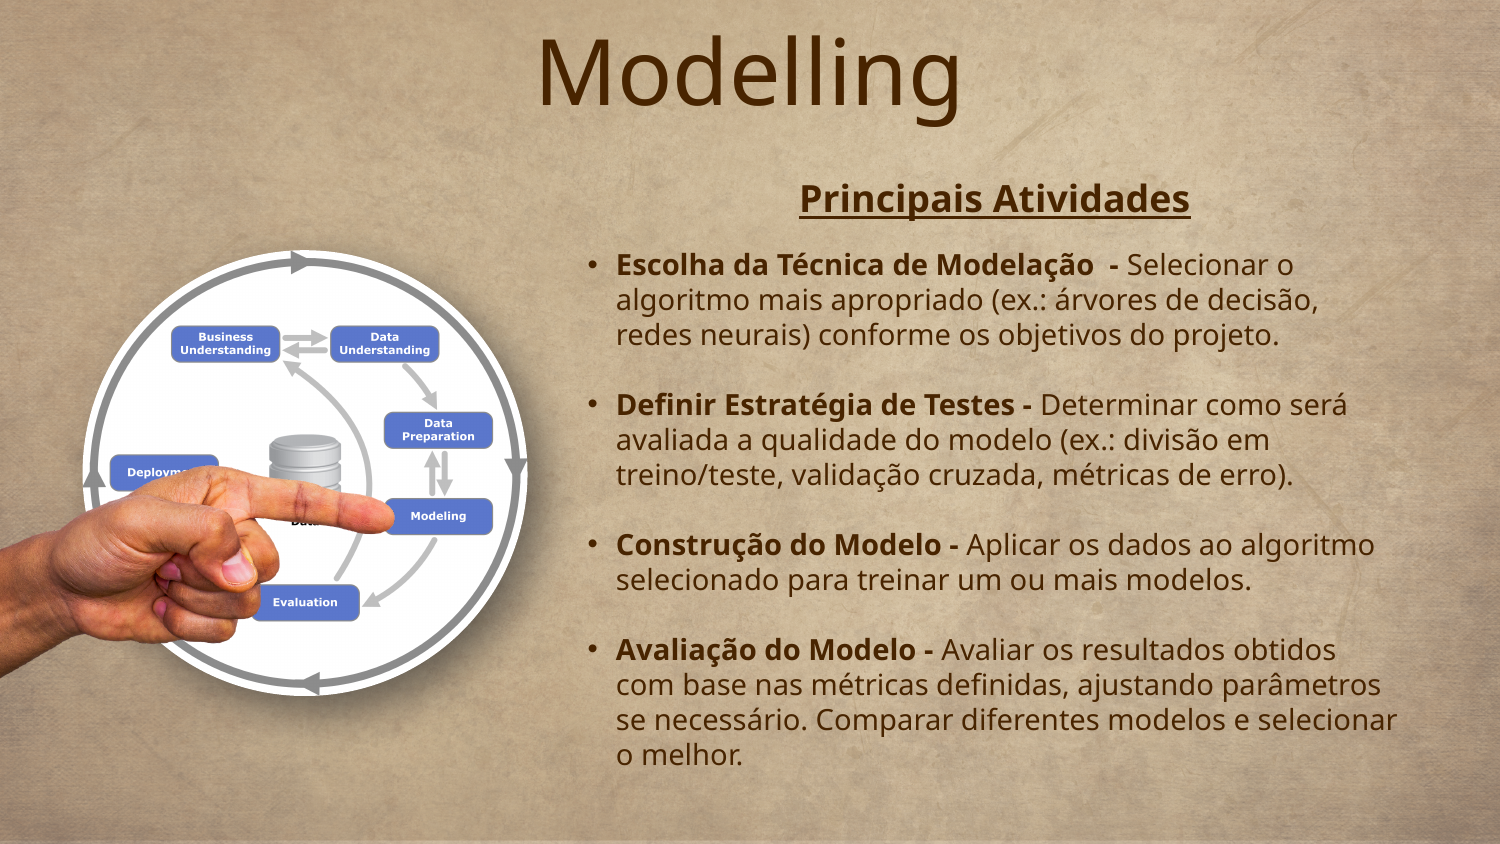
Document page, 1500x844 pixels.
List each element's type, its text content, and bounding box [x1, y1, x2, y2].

text_box Principais Atividades Escolha da Técnica de Modelação - Selecionar o algoritmo mais apropriado (ex.: árvores de decisão, redes neurais) conforme os objetivos do projeto. Definir Estratégia de Testes - Determinar como será avaliada a qualidade do modelo (ex.: divisão em treino/teste, validação cruzada, métricas de erro). Construção do Modelo - Aplicar os dados ao algoritmo selecionado para treinar um ou mais modelos. Avaliação do Modelo - Avaliar os resultados obtidos com base nas métricas definidas, ajustando parâmetros se necessário. Comparar diferentes modelos e selecionar o melhor. [572, 180, 1418, 767]
picture [0, 0, 1500, 844]
title Modelling [71, 15, 1429, 122]
